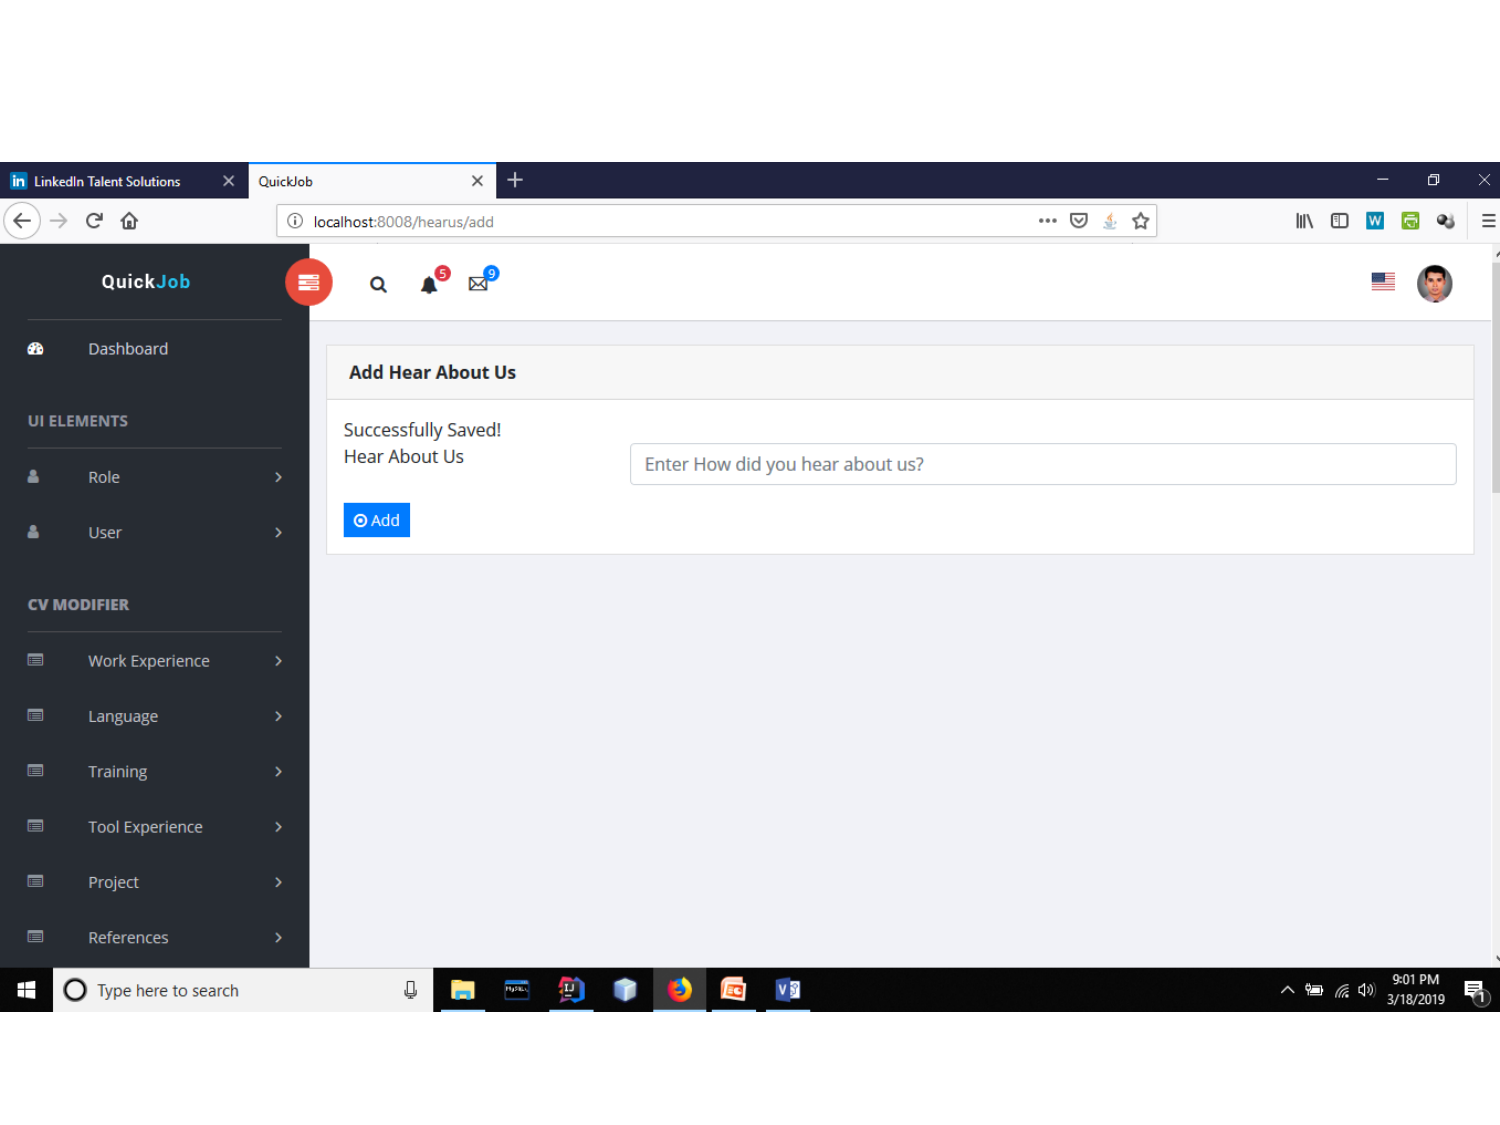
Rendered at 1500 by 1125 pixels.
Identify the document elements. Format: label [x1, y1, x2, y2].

picture [0, 162, 1500, 1012]
